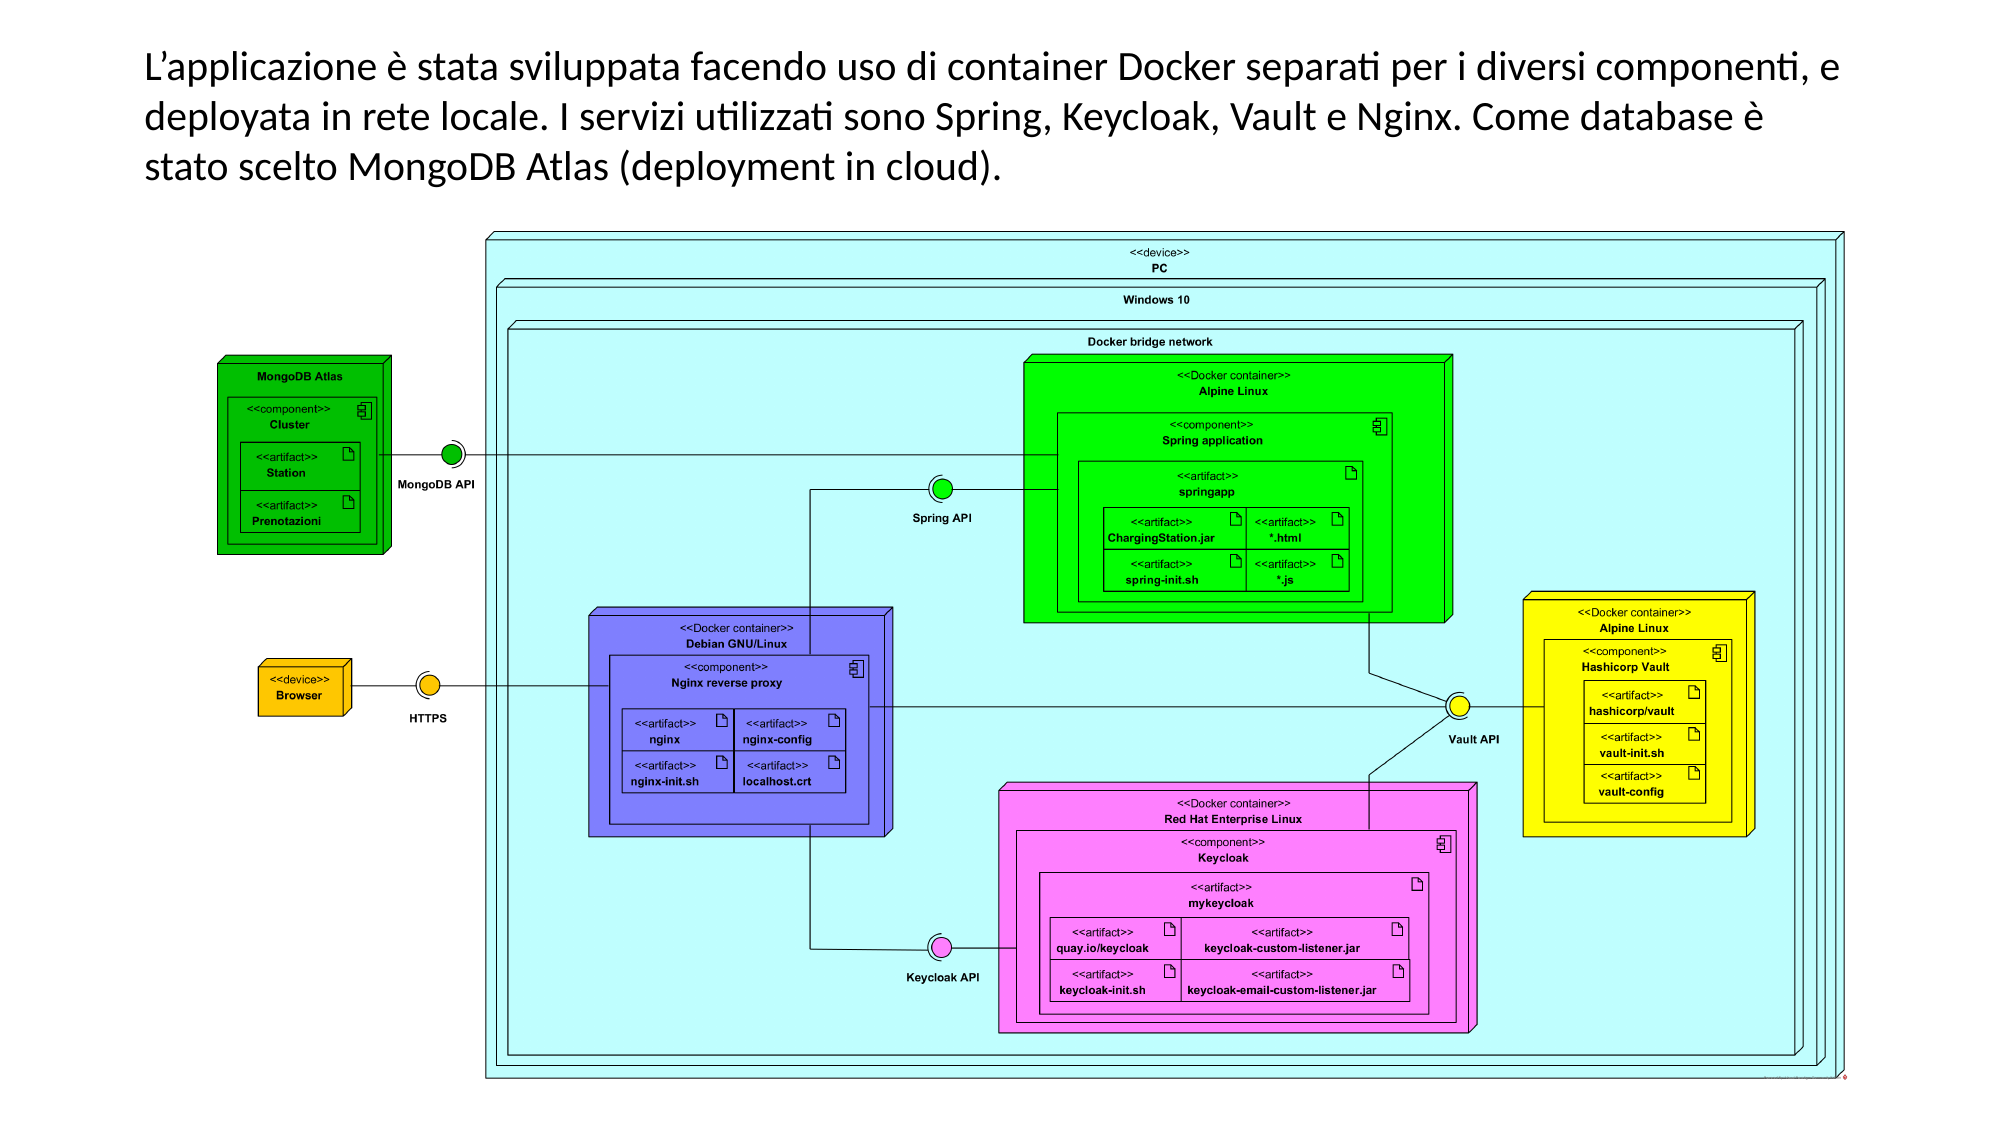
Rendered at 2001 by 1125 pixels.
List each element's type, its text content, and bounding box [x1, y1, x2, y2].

text_box L’applicazione è stata sviluppata facendo uso di container Docker separati per i diversi componenti, e deployata in rete locale. I servizi utilizzati sono Spring, Keycloak, Vault e Nginx. Come database è stato scelto MongoDB Atlas (deployment in cloud). [129, 31, 1871, 196]
picture [215, 229, 1849, 1083]
